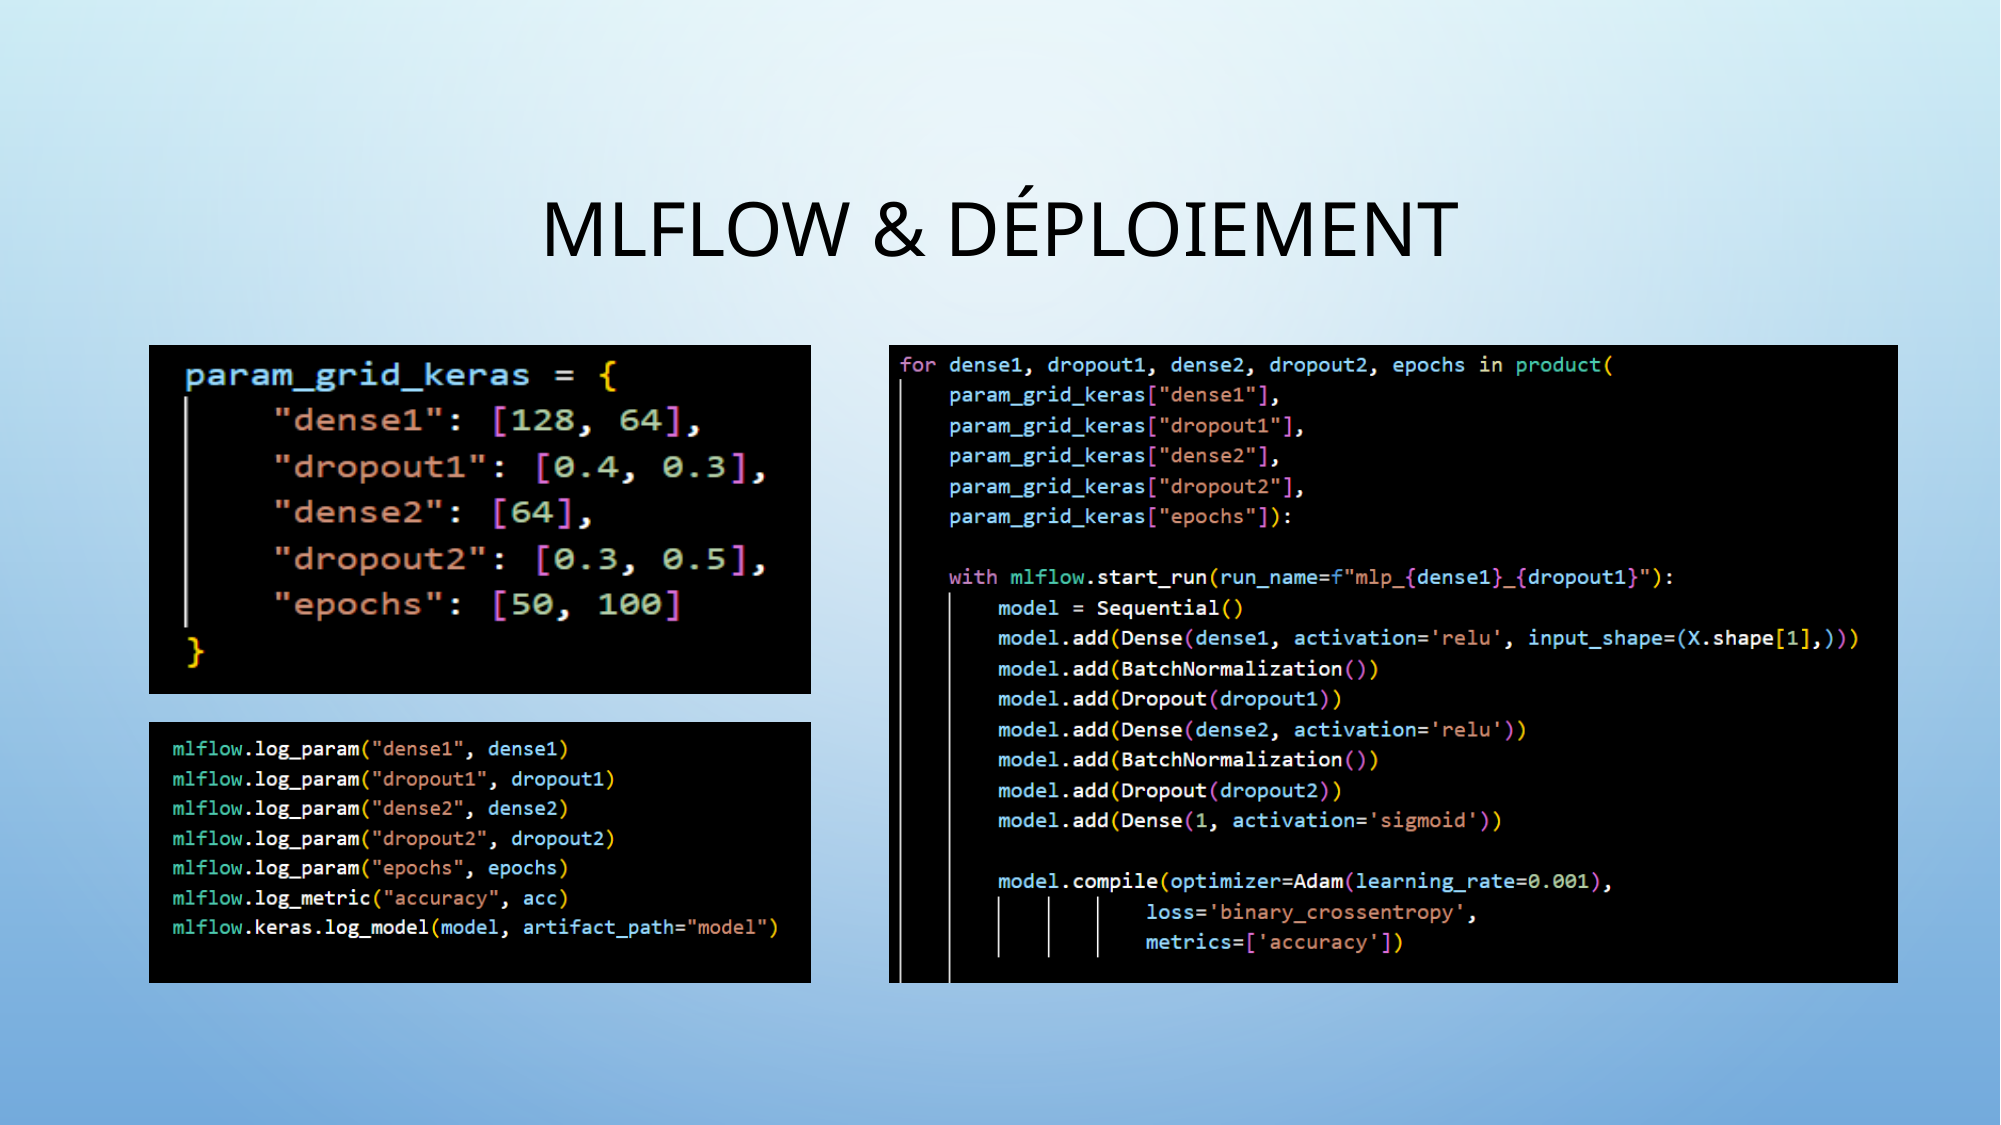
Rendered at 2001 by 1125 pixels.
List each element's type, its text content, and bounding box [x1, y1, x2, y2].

picture [149, 721, 811, 983]
picture [149, 345, 811, 694]
picture [889, 345, 1899, 984]
title Mlflow & déploiement [149, 101, 1851, 364]
